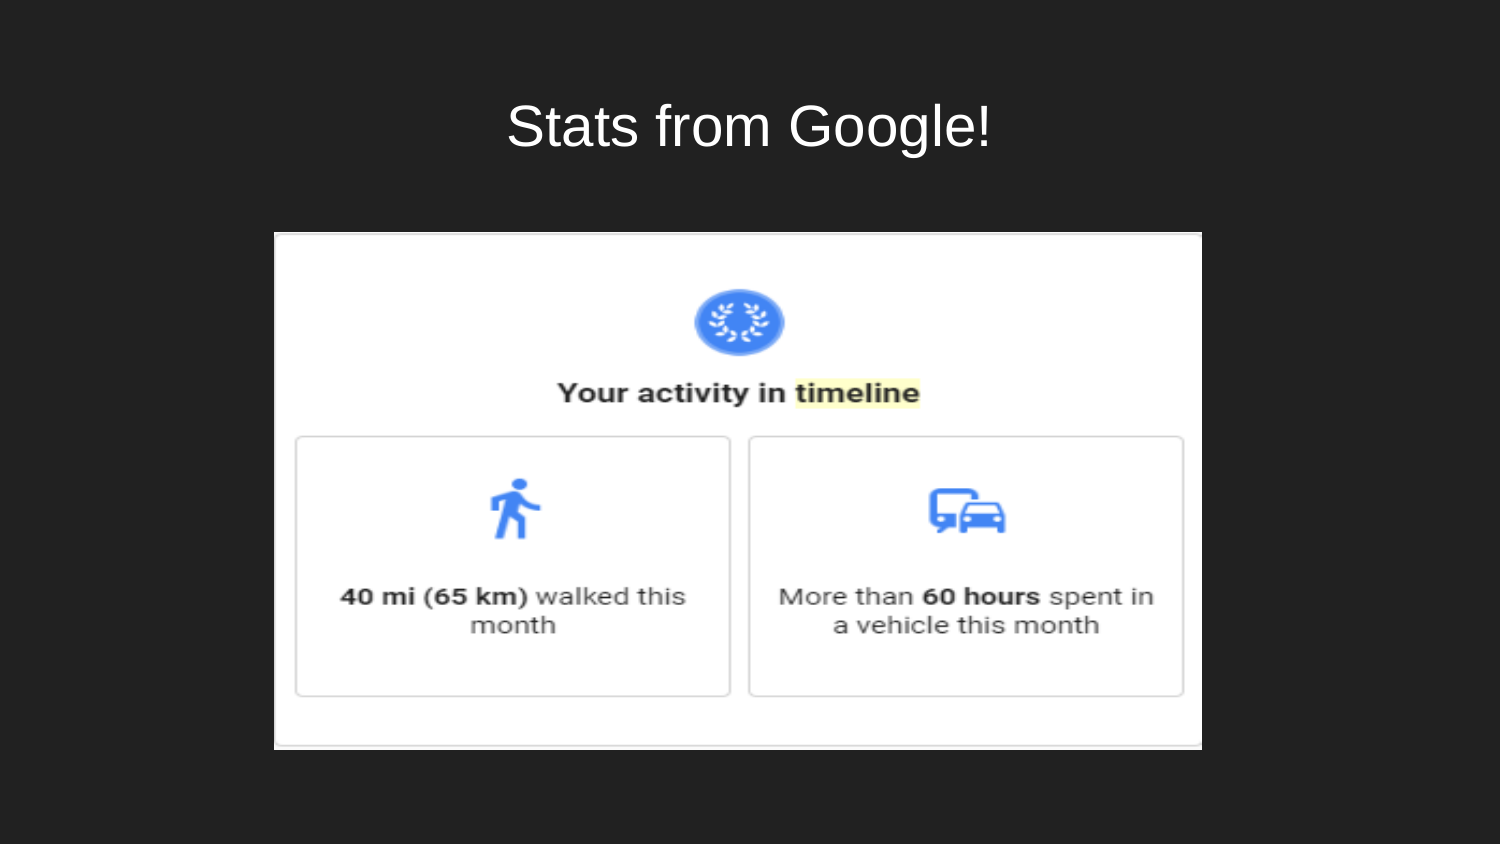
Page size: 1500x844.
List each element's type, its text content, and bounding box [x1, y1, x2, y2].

picture [274, 231, 1202, 750]
title Stats from Google! [51, 72, 1449, 167]
